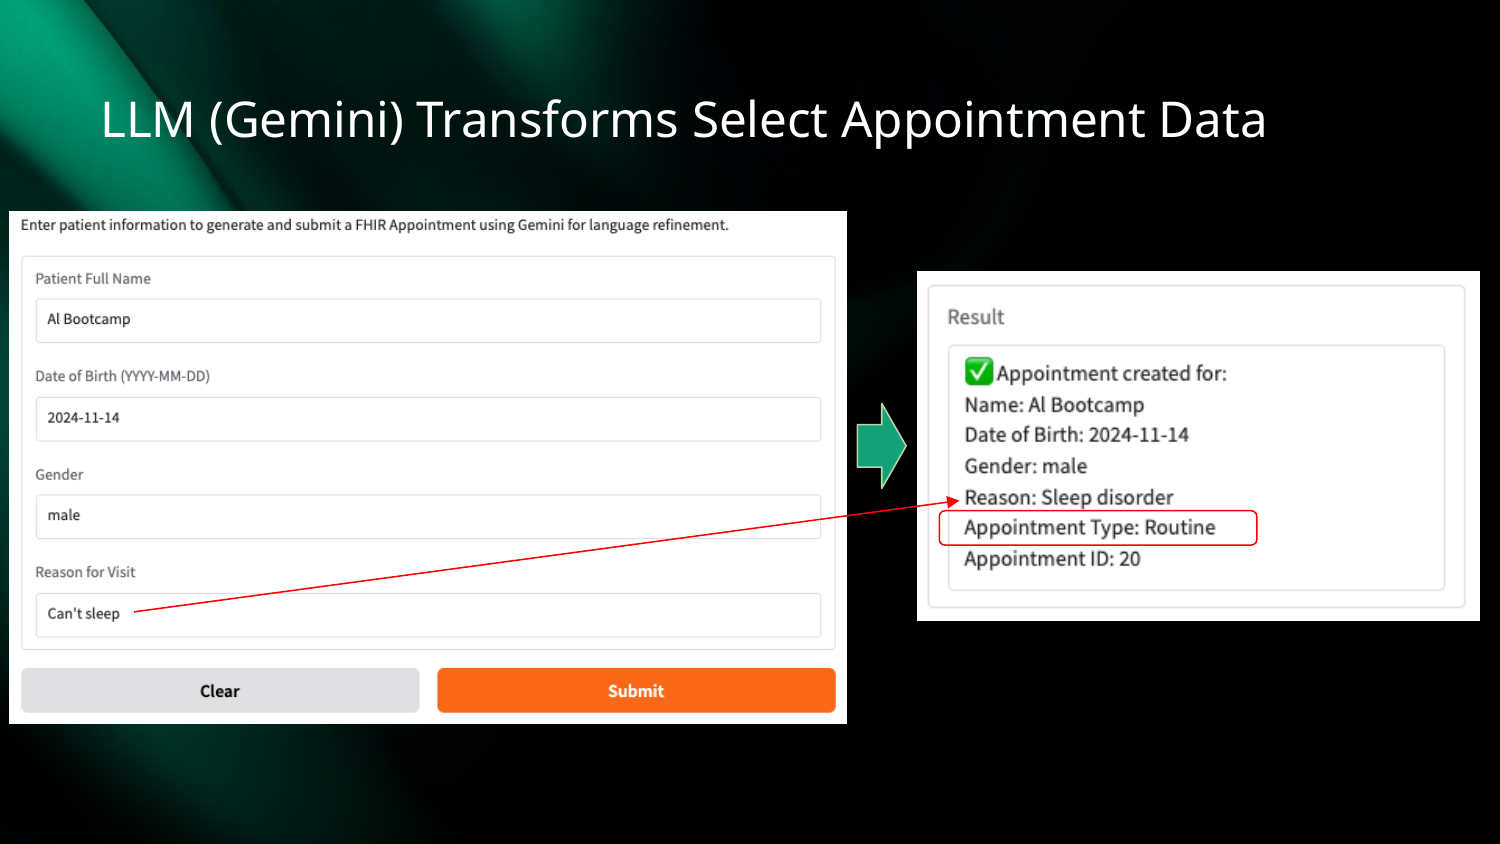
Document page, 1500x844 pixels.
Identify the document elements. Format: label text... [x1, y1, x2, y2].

picture [0, 0, 1500, 844]
text_box [857, 403, 907, 489]
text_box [133, 500, 960, 613]
title LLM (Gemini) Transforms Select Appointment Data [85, 37, 1415, 163]
